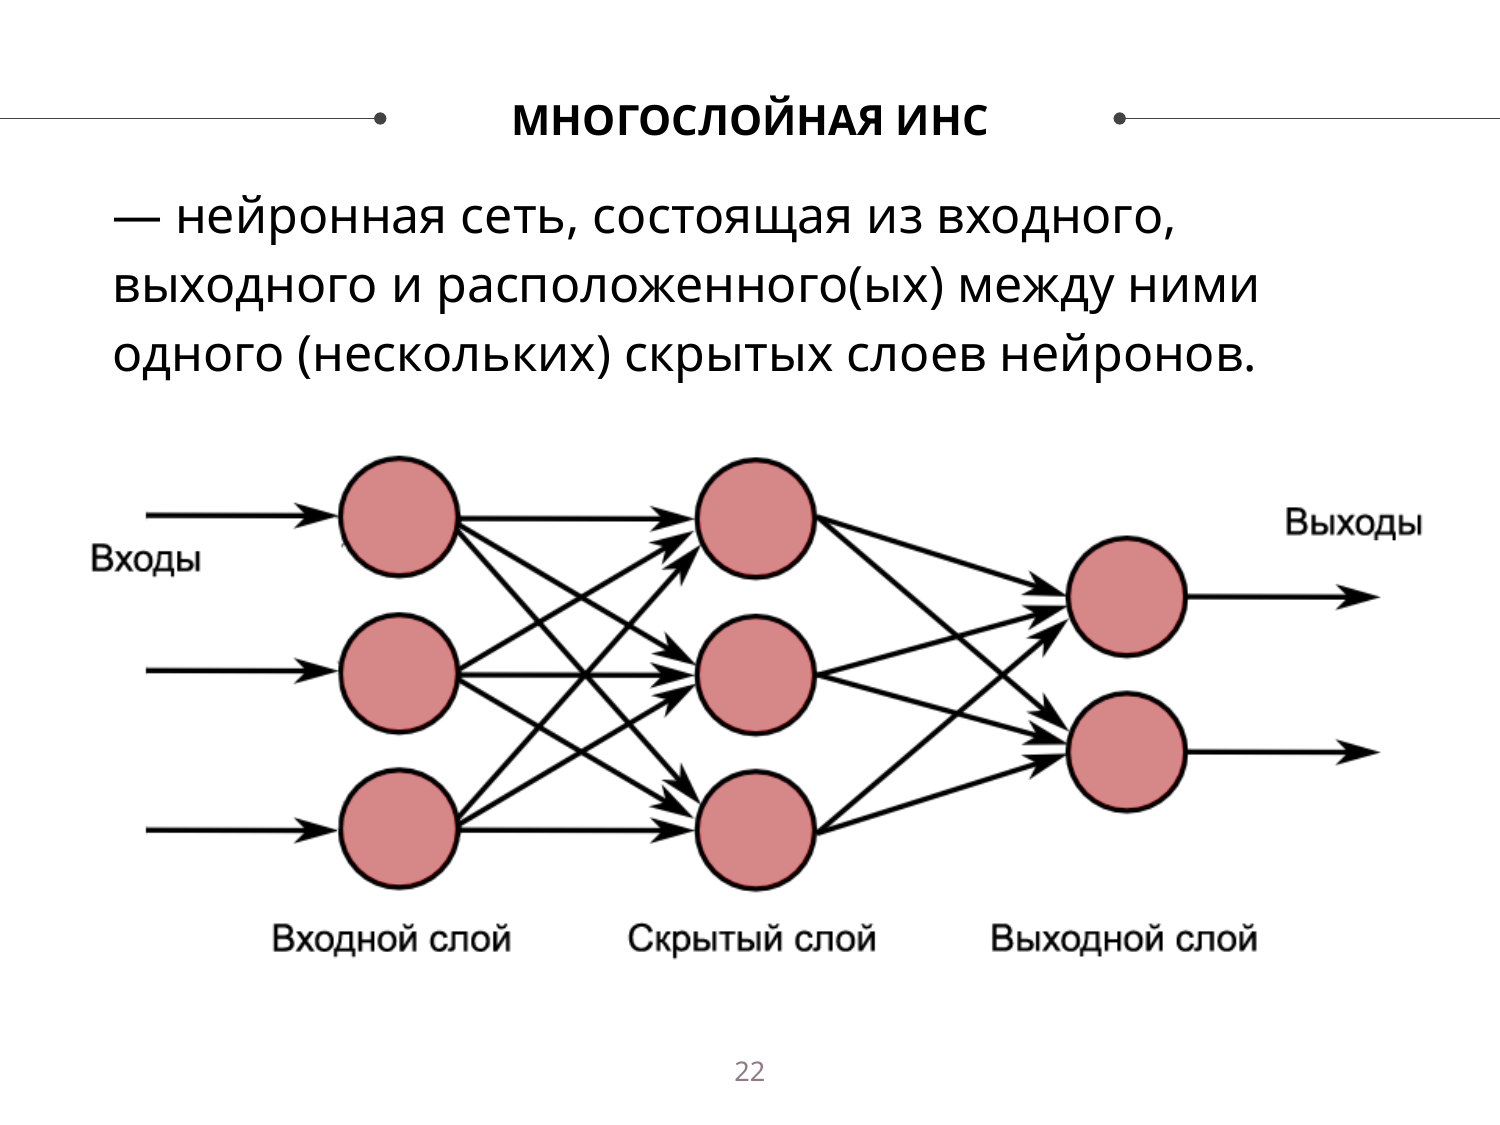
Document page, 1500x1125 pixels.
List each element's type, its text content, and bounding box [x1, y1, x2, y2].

title МНОГОСЛОЙНАЯ ИНС [430, 24, 1070, 159]
picture [43, 430, 1457, 988]
list — нейронная сеть, состоящая из входного, выходного и расположенного(ых) между ними одного (нескольких) скрытых слоев нейронов. [97, 159, 1425, 401]
slide_number ‹#› [705, 1038, 795, 1125]
